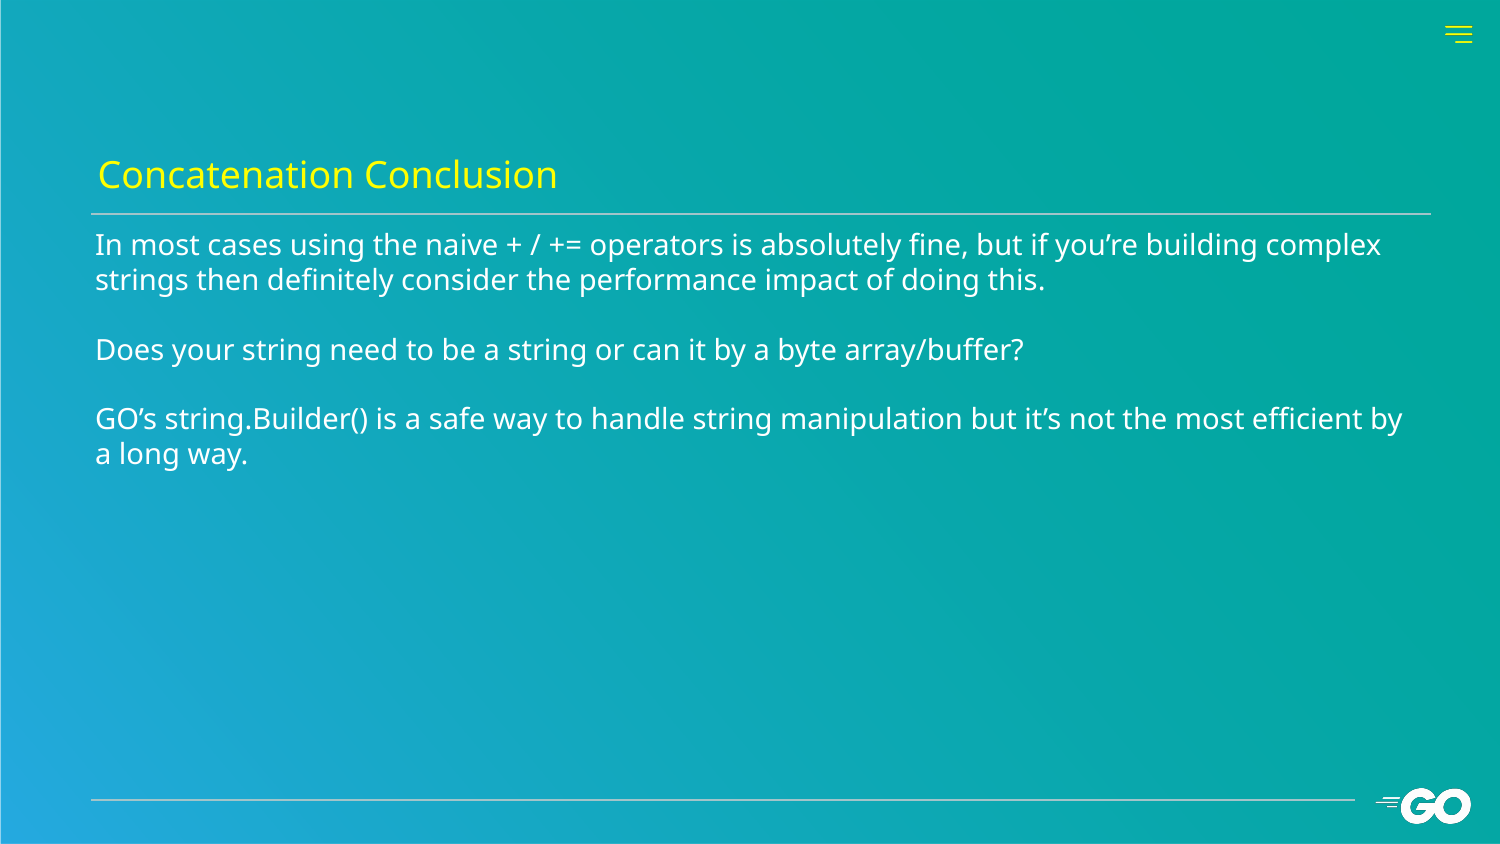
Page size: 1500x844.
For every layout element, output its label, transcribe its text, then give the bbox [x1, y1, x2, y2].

subtitle Concatenation Conclusion [82, 126, 725, 211]
picture [0, 0, 1500, 844]
title In most cases using the naive + / += operators is absolutely fine, but if you’re building complex strings then definitely consider the performance impact of doing this. Does your string need to be a string or can it by a byte array/buffer? GO’s string.Builder() is a safe way to handle string manipulation but it’s not the most efficient by a long way. [80, 210, 1420, 750]
